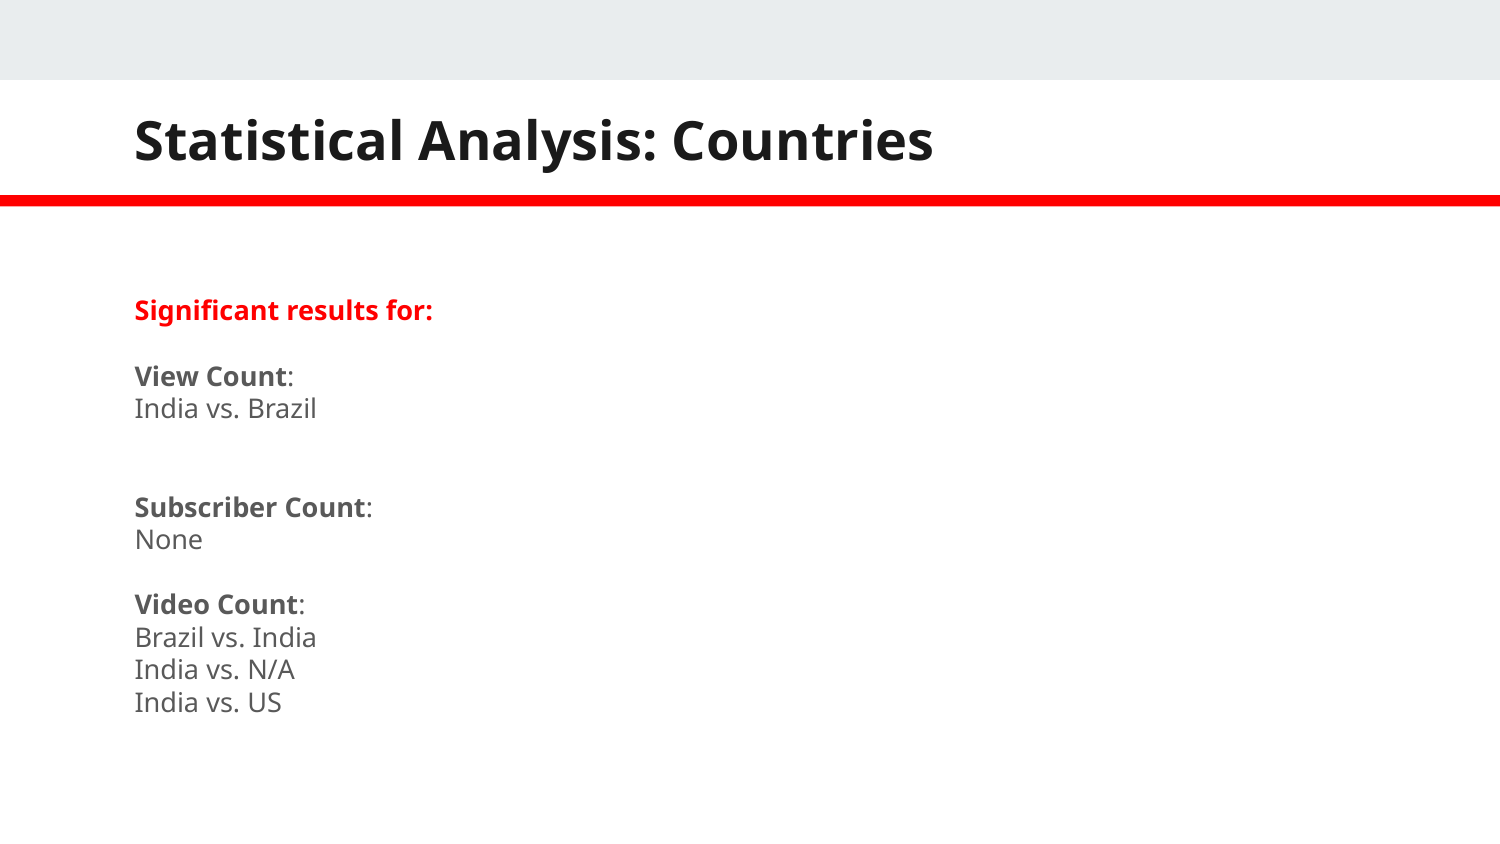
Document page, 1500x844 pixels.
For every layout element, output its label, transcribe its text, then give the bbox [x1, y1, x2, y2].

text_box [0, 195, 1500, 207]
title Statistical Analysis: Countries [119, 91, 1381, 180]
list Significant results for: View Count: India vs. Brazil Subscriber Count: None Video Count: Brazil vs. India India vs. N/A India vs. US [119, 278, 1381, 650]
